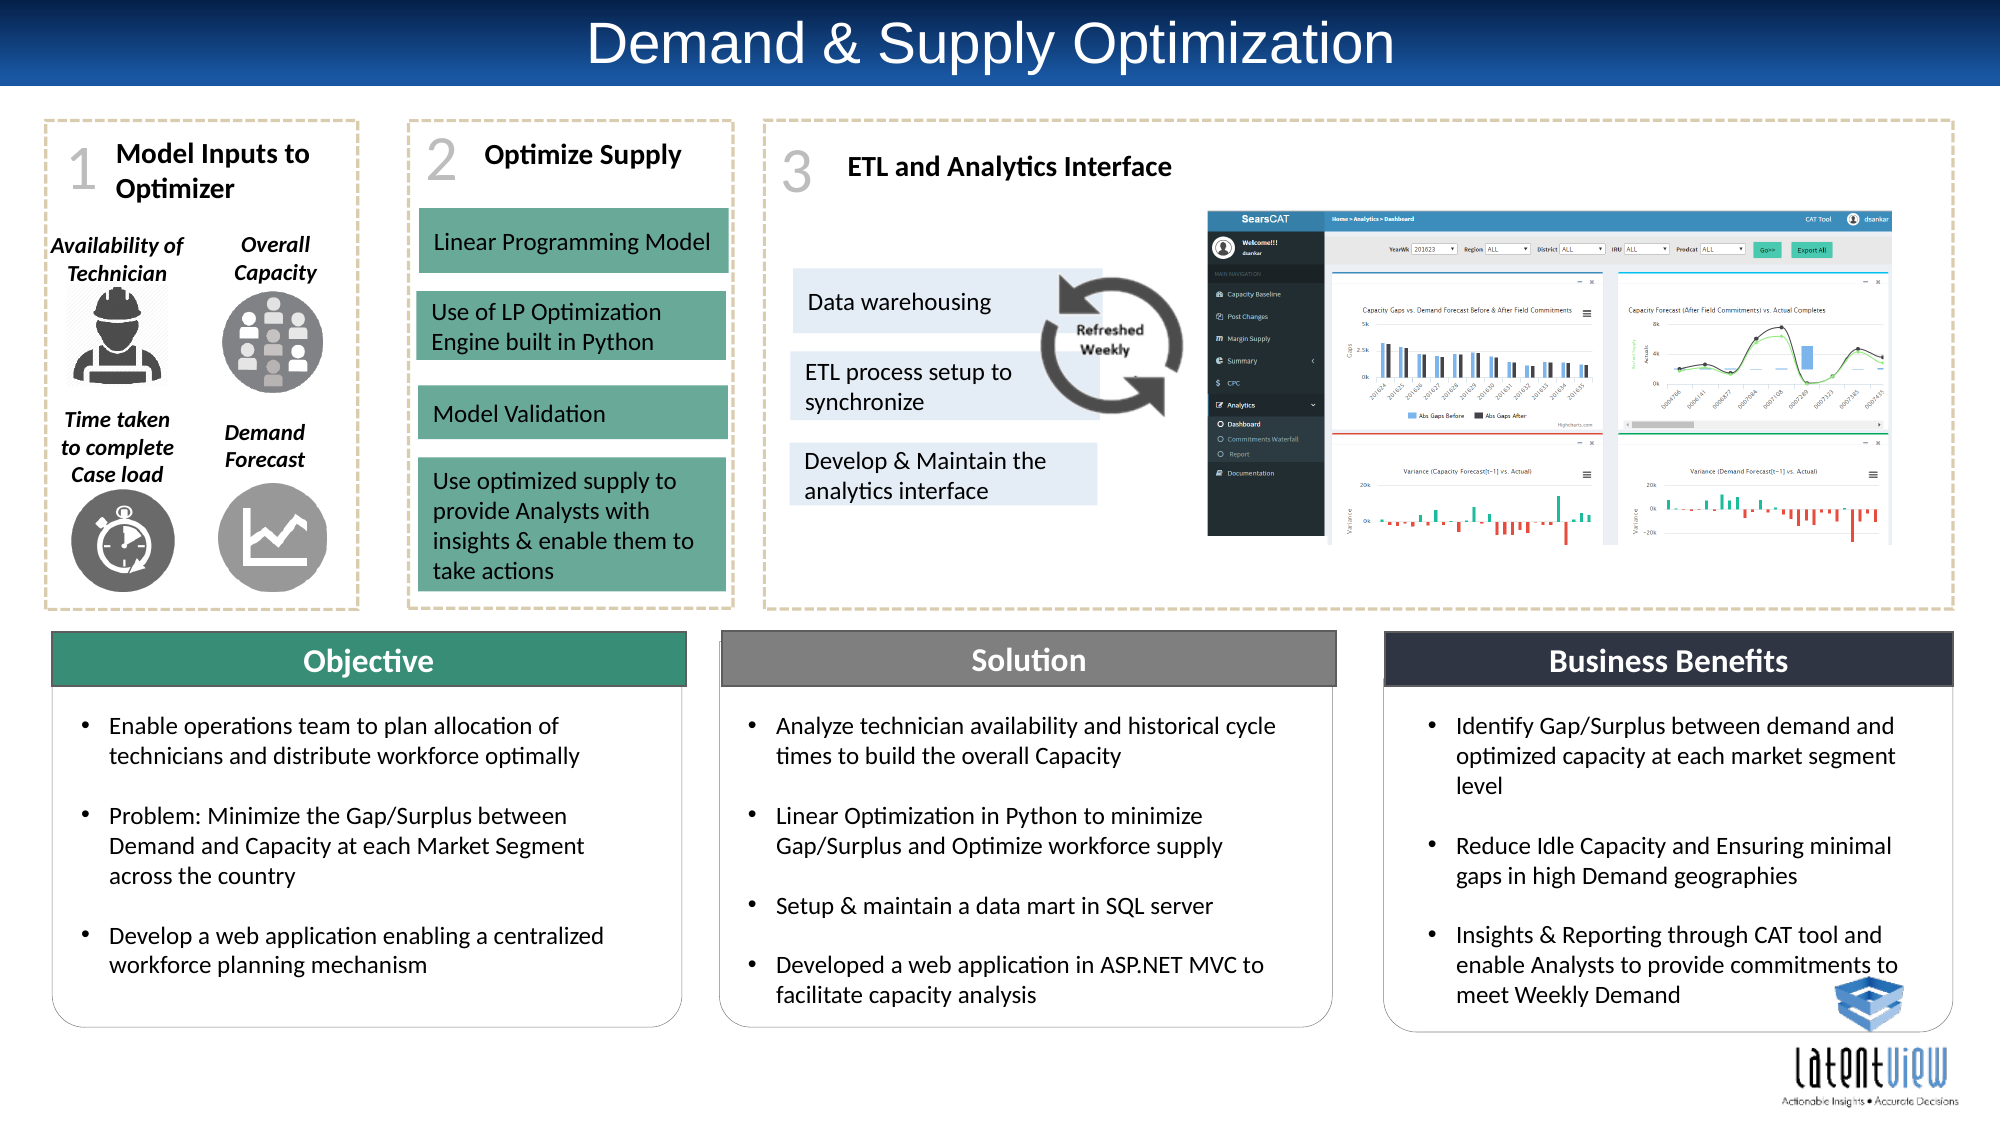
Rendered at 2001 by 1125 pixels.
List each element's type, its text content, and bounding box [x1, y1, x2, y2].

text_box Develop & Maintain the analytics interface [789, 442, 1098, 506]
text_box 3 [764, 120, 830, 214]
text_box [35, 108, 734, 610]
title Demand & Supply Optimization [44, 0, 1939, 146]
picture [1039, 267, 1198, 420]
picture [1754, 959, 1988, 1125]
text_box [52, 631, 686, 1028]
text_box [1383, 631, 1953, 1033]
text_box Data warehousing [792, 267, 1039, 334]
picture [1207, 210, 1892, 545]
text_box ETL and Analytics Interface [832, 139, 1188, 190]
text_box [719, 630, 1337, 1051]
text_box ETL process setup to synchronize [789, 350, 1101, 421]
text_box [763, 119, 1954, 610]
